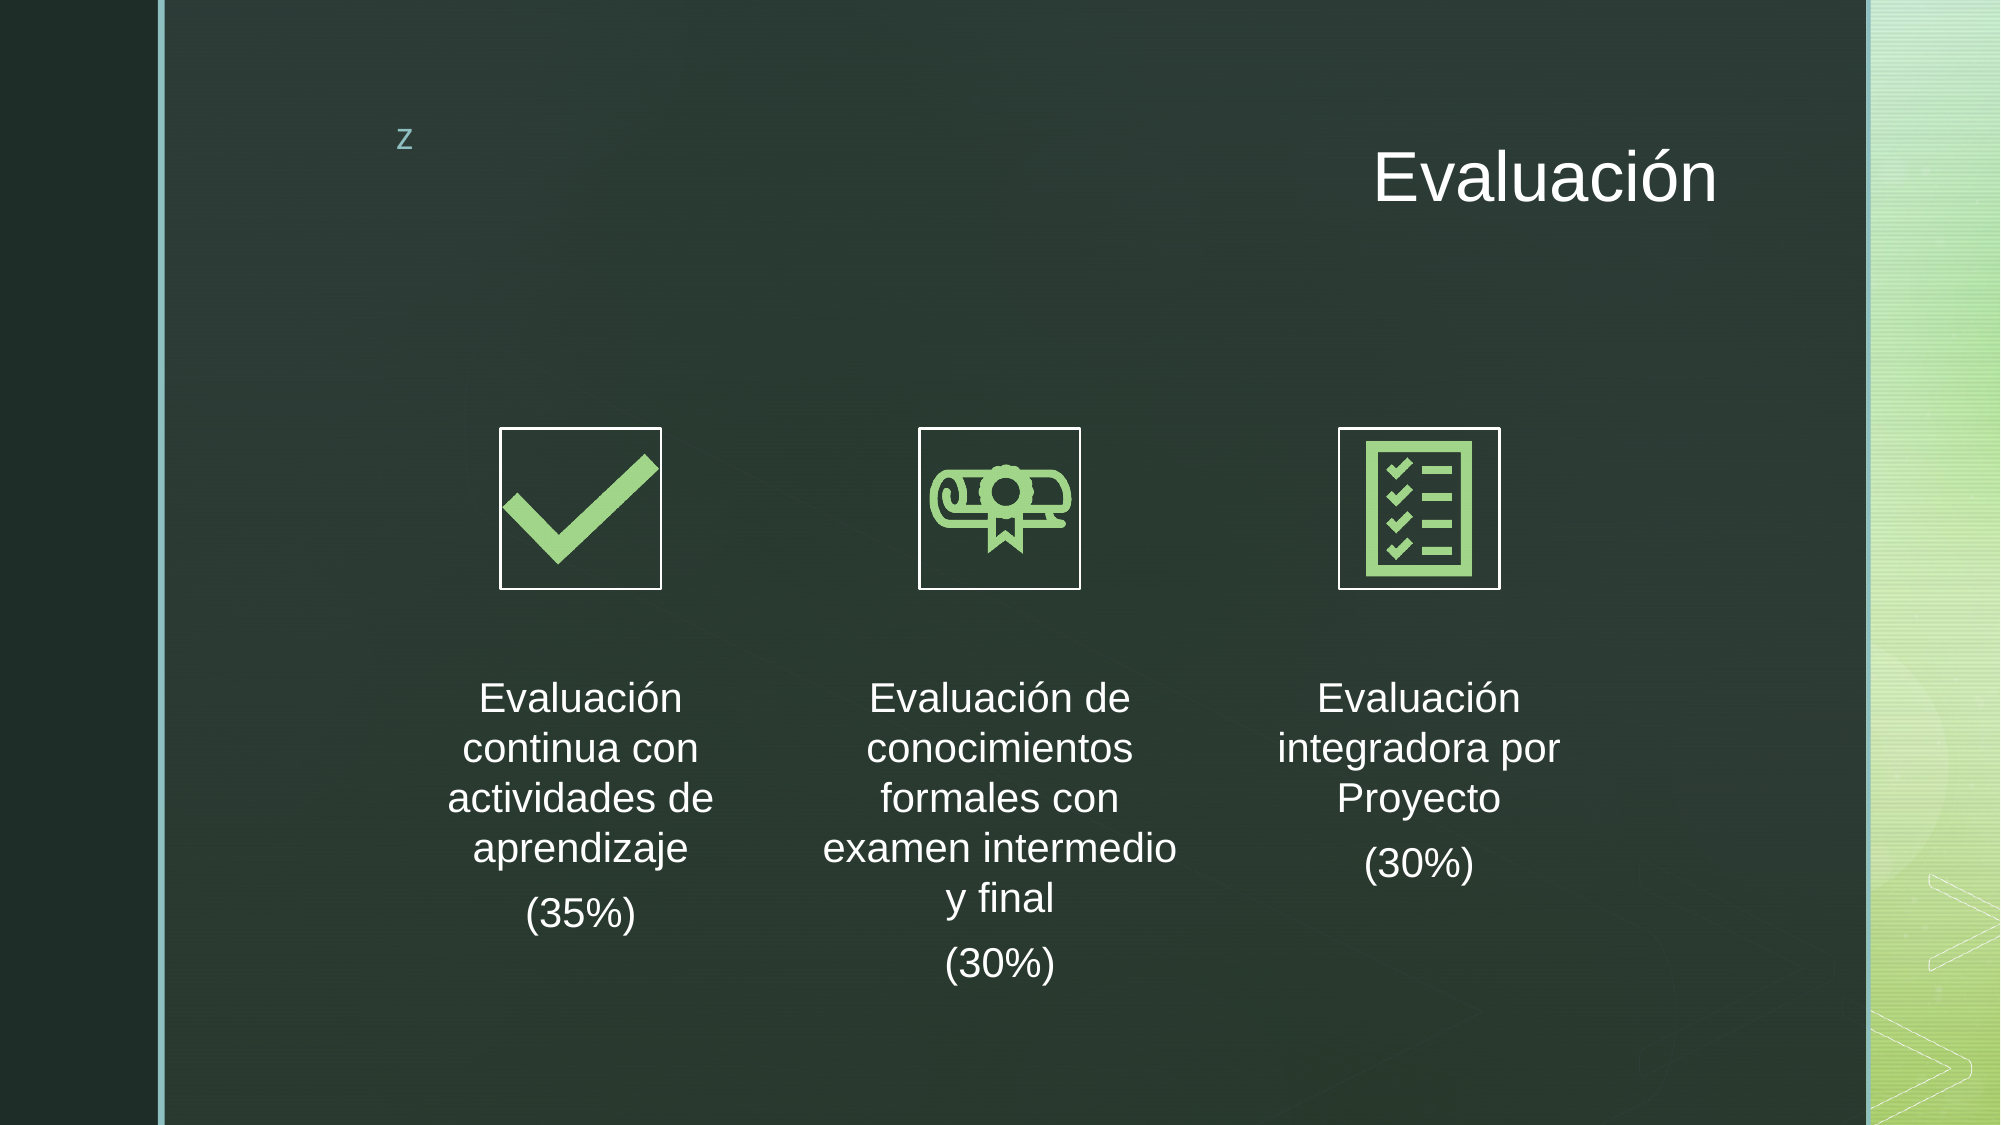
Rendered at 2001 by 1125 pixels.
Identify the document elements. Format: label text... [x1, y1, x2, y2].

picture [1871, 0, 2001, 1125]
title Evaluación [428, 132, 1734, 310]
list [360, 374, 1640, 1031]
